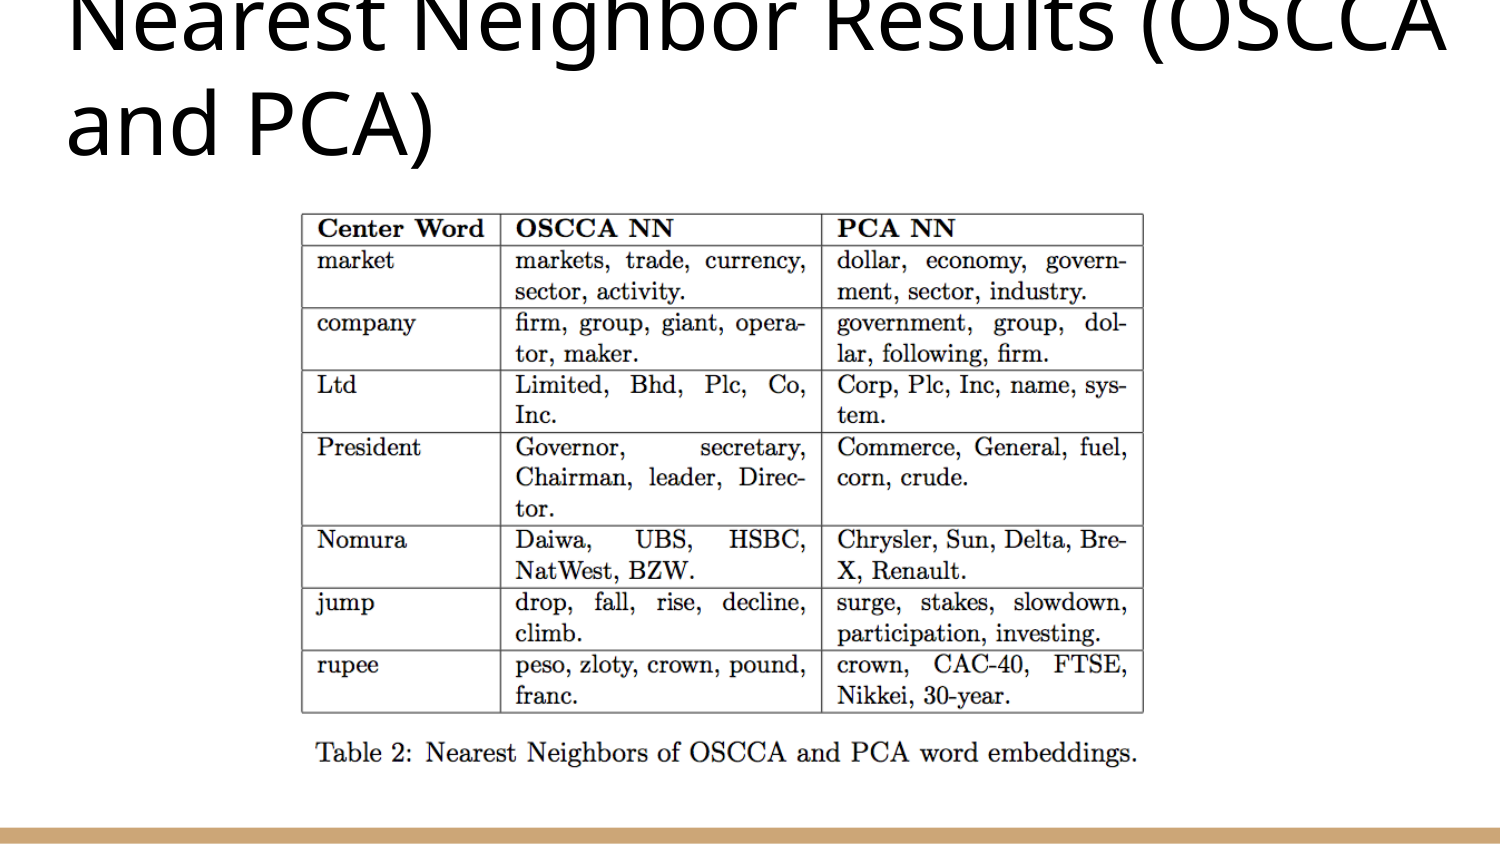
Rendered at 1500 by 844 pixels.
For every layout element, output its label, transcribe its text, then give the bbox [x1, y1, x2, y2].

title Nearest Neighbor Results (OSCCA and PCA) [50, 51, 1464, 189]
picture [261, 187, 1185, 794]
